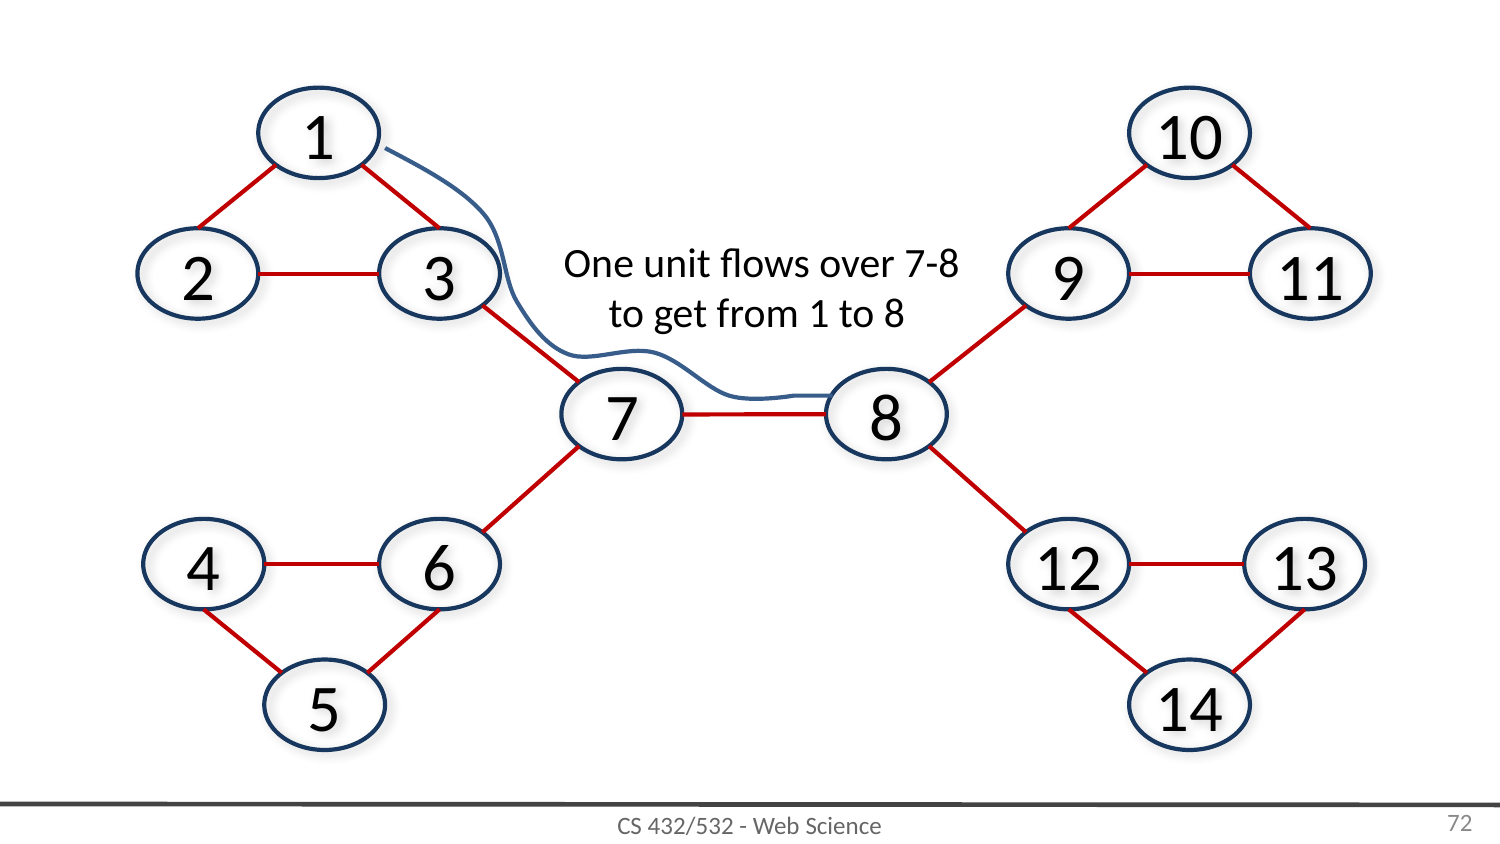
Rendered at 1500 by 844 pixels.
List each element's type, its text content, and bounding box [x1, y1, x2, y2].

text_box 5 [264, 659, 386, 751]
slide_number ‹#› [1137, 798, 1488, 844]
text_box 2 [137, 228, 259, 319]
text_box 13 [1244, 518, 1366, 610]
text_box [1232, 164, 1311, 229]
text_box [367, 609, 440, 674]
text_box 1 [258, 87, 380, 179]
text_box 6 [379, 518, 500, 610]
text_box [361, 164, 440, 229]
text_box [1068, 164, 1148, 229]
text_box 10 [1129, 87, 1250, 179]
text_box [1231, 609, 1305, 674]
text_box 3 [379, 228, 500, 319]
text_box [482, 305, 580, 383]
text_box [928, 445, 1027, 533]
text_box One unit flows over 7-8 to get from 1 to 8 [545, 228, 978, 315]
text_box 9 [1008, 228, 1130, 319]
text_box 7 [561, 368, 683, 460]
text_box [584, 315, 833, 399]
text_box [197, 164, 277, 229]
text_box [1068, 609, 1148, 674]
text_box 11 [1250, 228, 1371, 319]
text_box 14 [1129, 659, 1250, 751]
text_box [445, 181, 545, 303]
text_box 4 [143, 518, 265, 610]
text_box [482, 445, 580, 533]
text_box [928, 305, 1027, 383]
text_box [203, 609, 283, 674]
text_box 8 [826, 368, 947, 460]
text_box 12 [1008, 518, 1129, 610]
